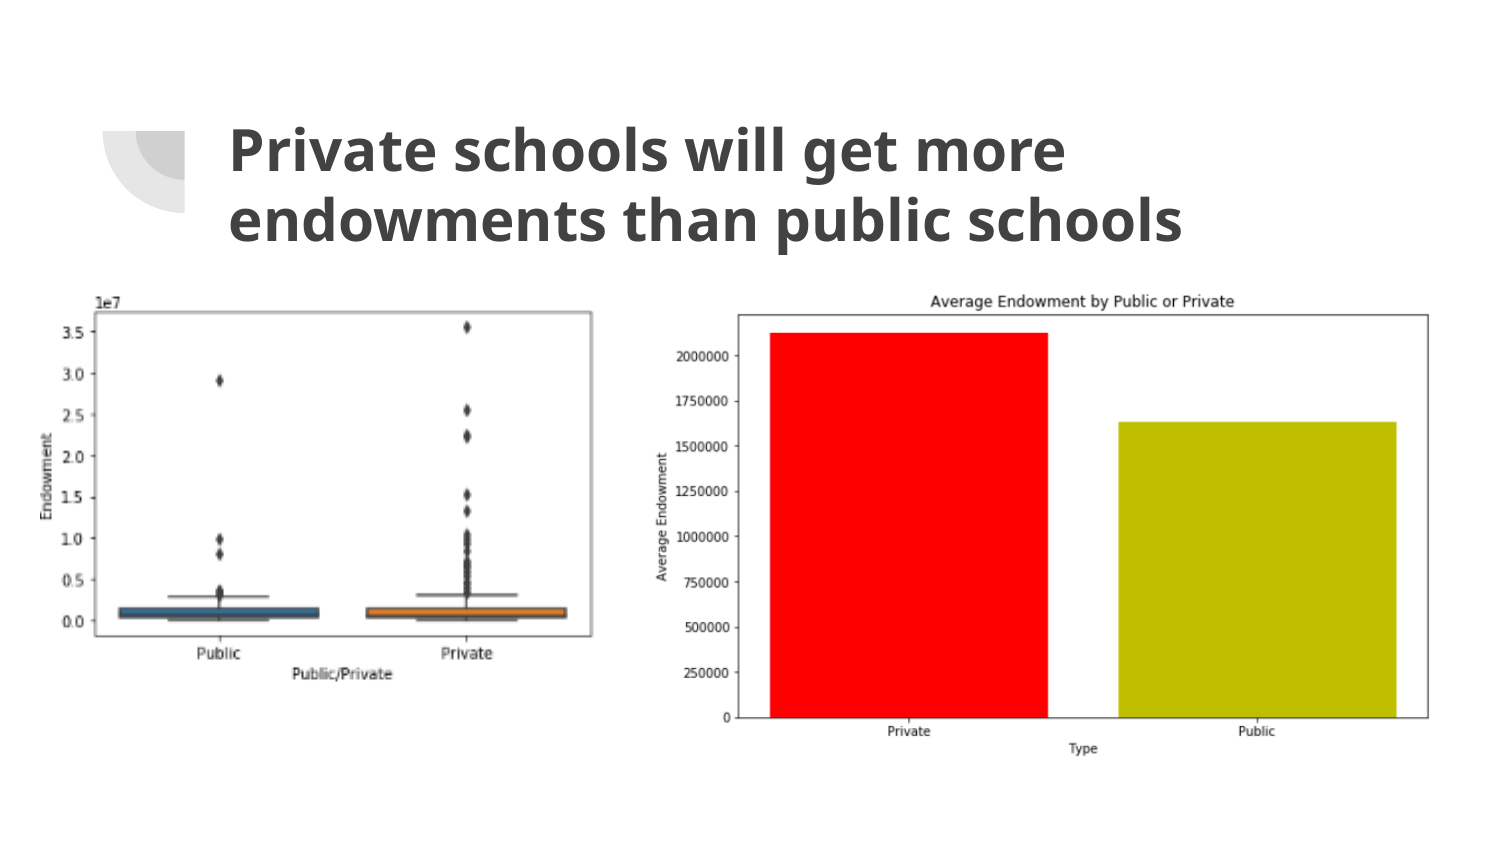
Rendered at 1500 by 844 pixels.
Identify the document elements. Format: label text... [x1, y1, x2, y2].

title Private schools will get more endowments than public schools [213, 98, 1368, 263]
picture [40, 281, 614, 708]
picture [638, 286, 1476, 760]
